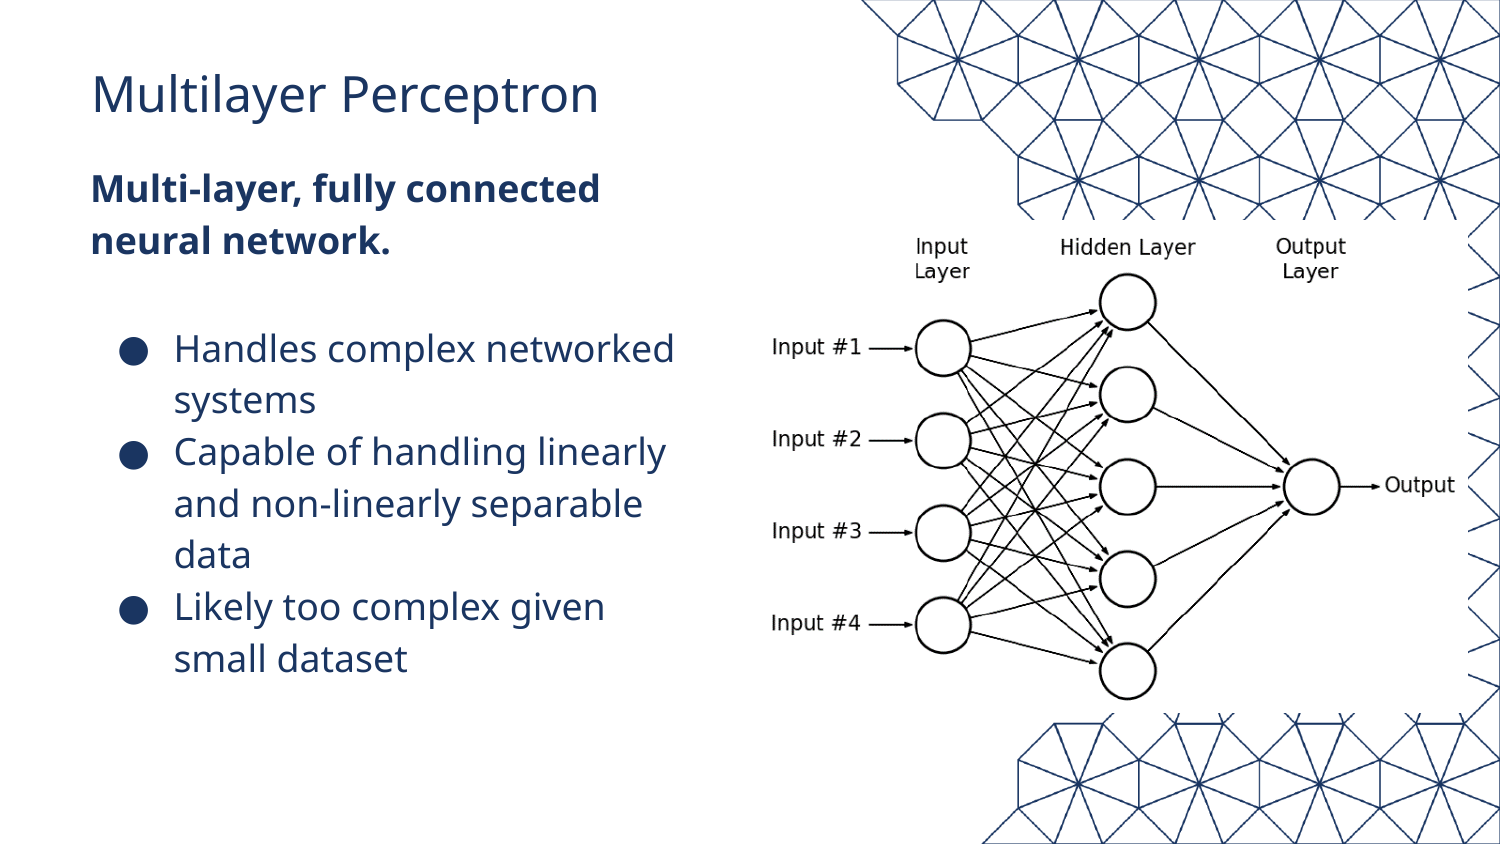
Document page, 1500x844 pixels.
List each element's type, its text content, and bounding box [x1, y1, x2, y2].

picture [0, 0, 1500, 844]
title Multilayer Perceptron [76, 47, 927, 236]
text_box Multi-layer, fully connected neural network. [75, 143, 738, 329]
text_box Handles complex networked systems Capable of handling linearly and non-linearly separable data Likely too complex given small dataset [83, 302, 693, 695]
